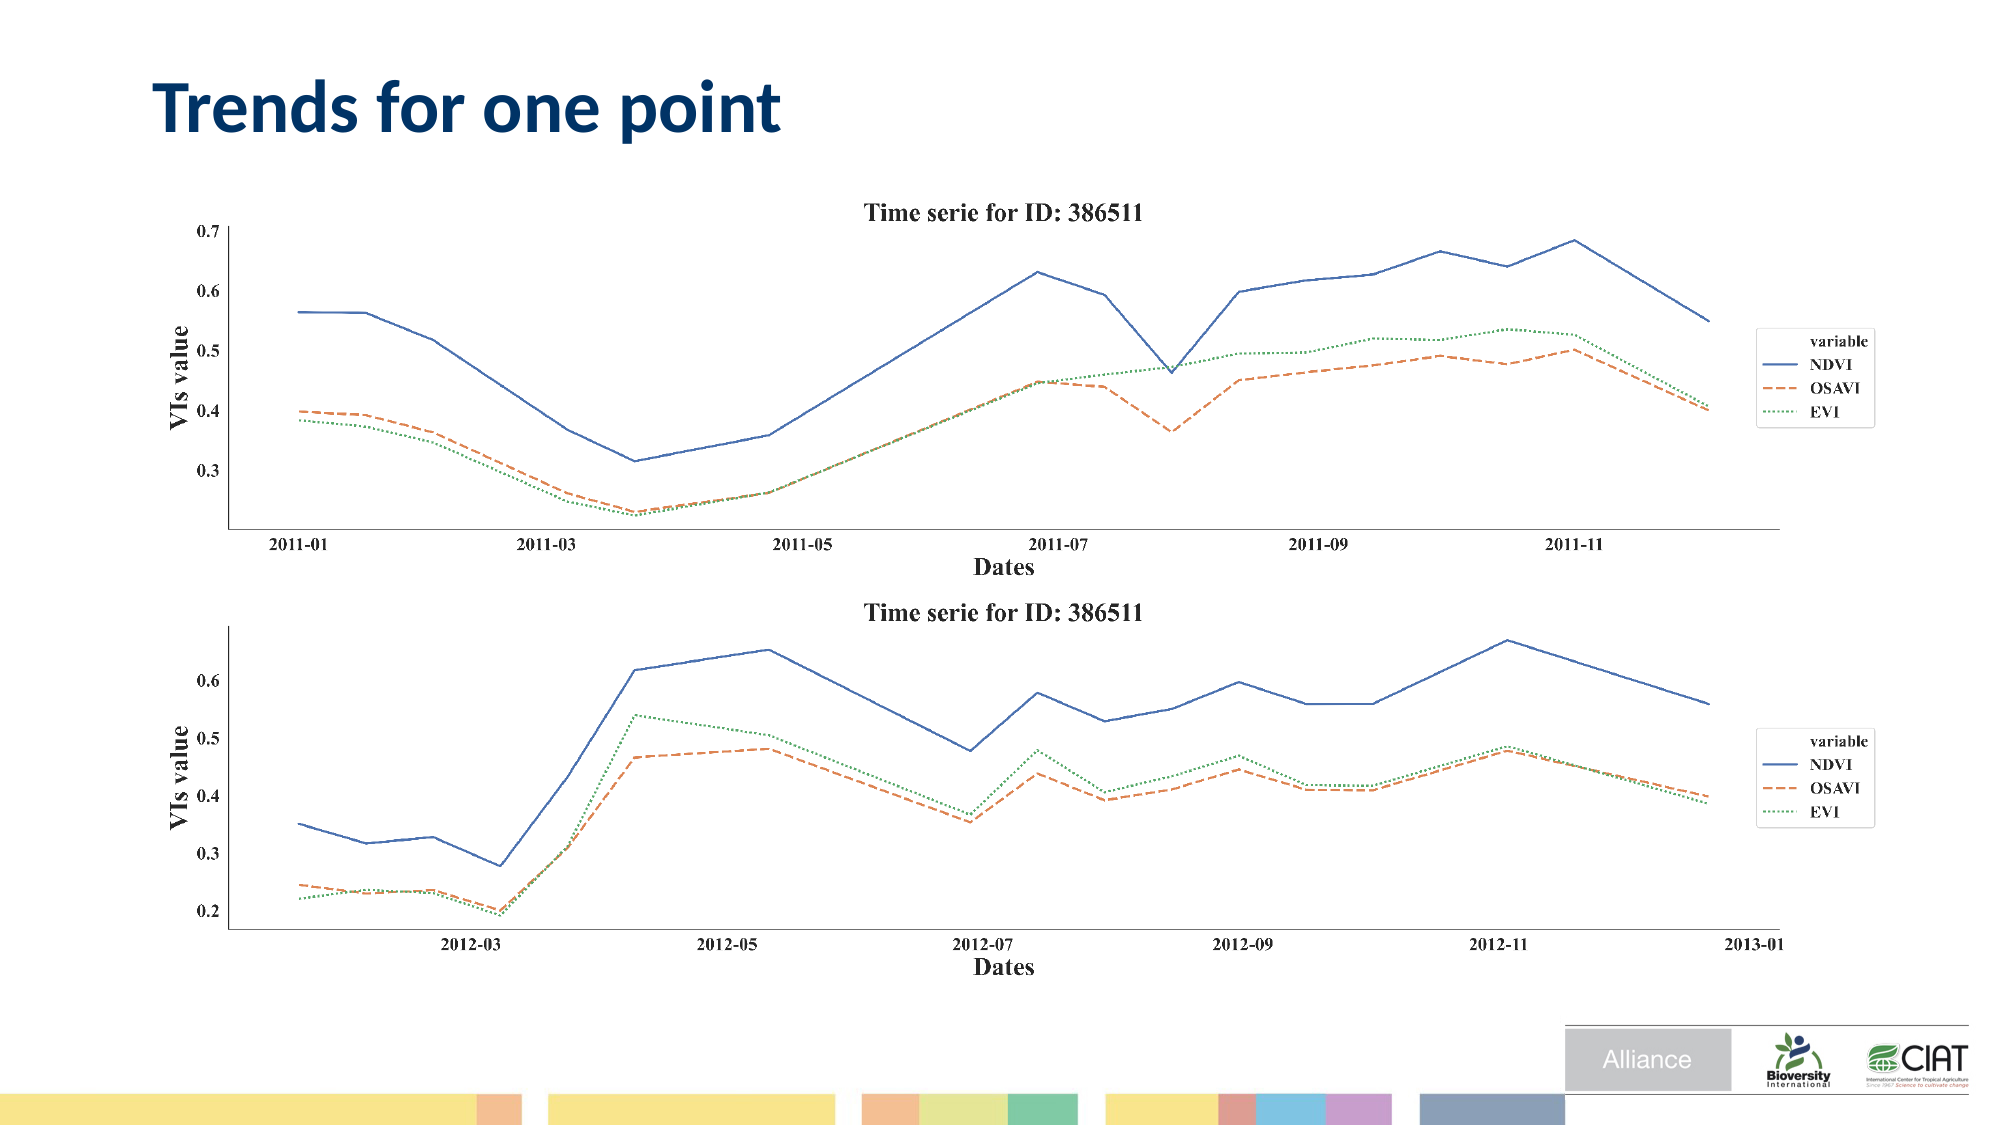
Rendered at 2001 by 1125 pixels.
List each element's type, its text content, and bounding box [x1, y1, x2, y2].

title Trends for one point [137, 59, 1863, 178]
picture [0, 0, 2000, 1125]
